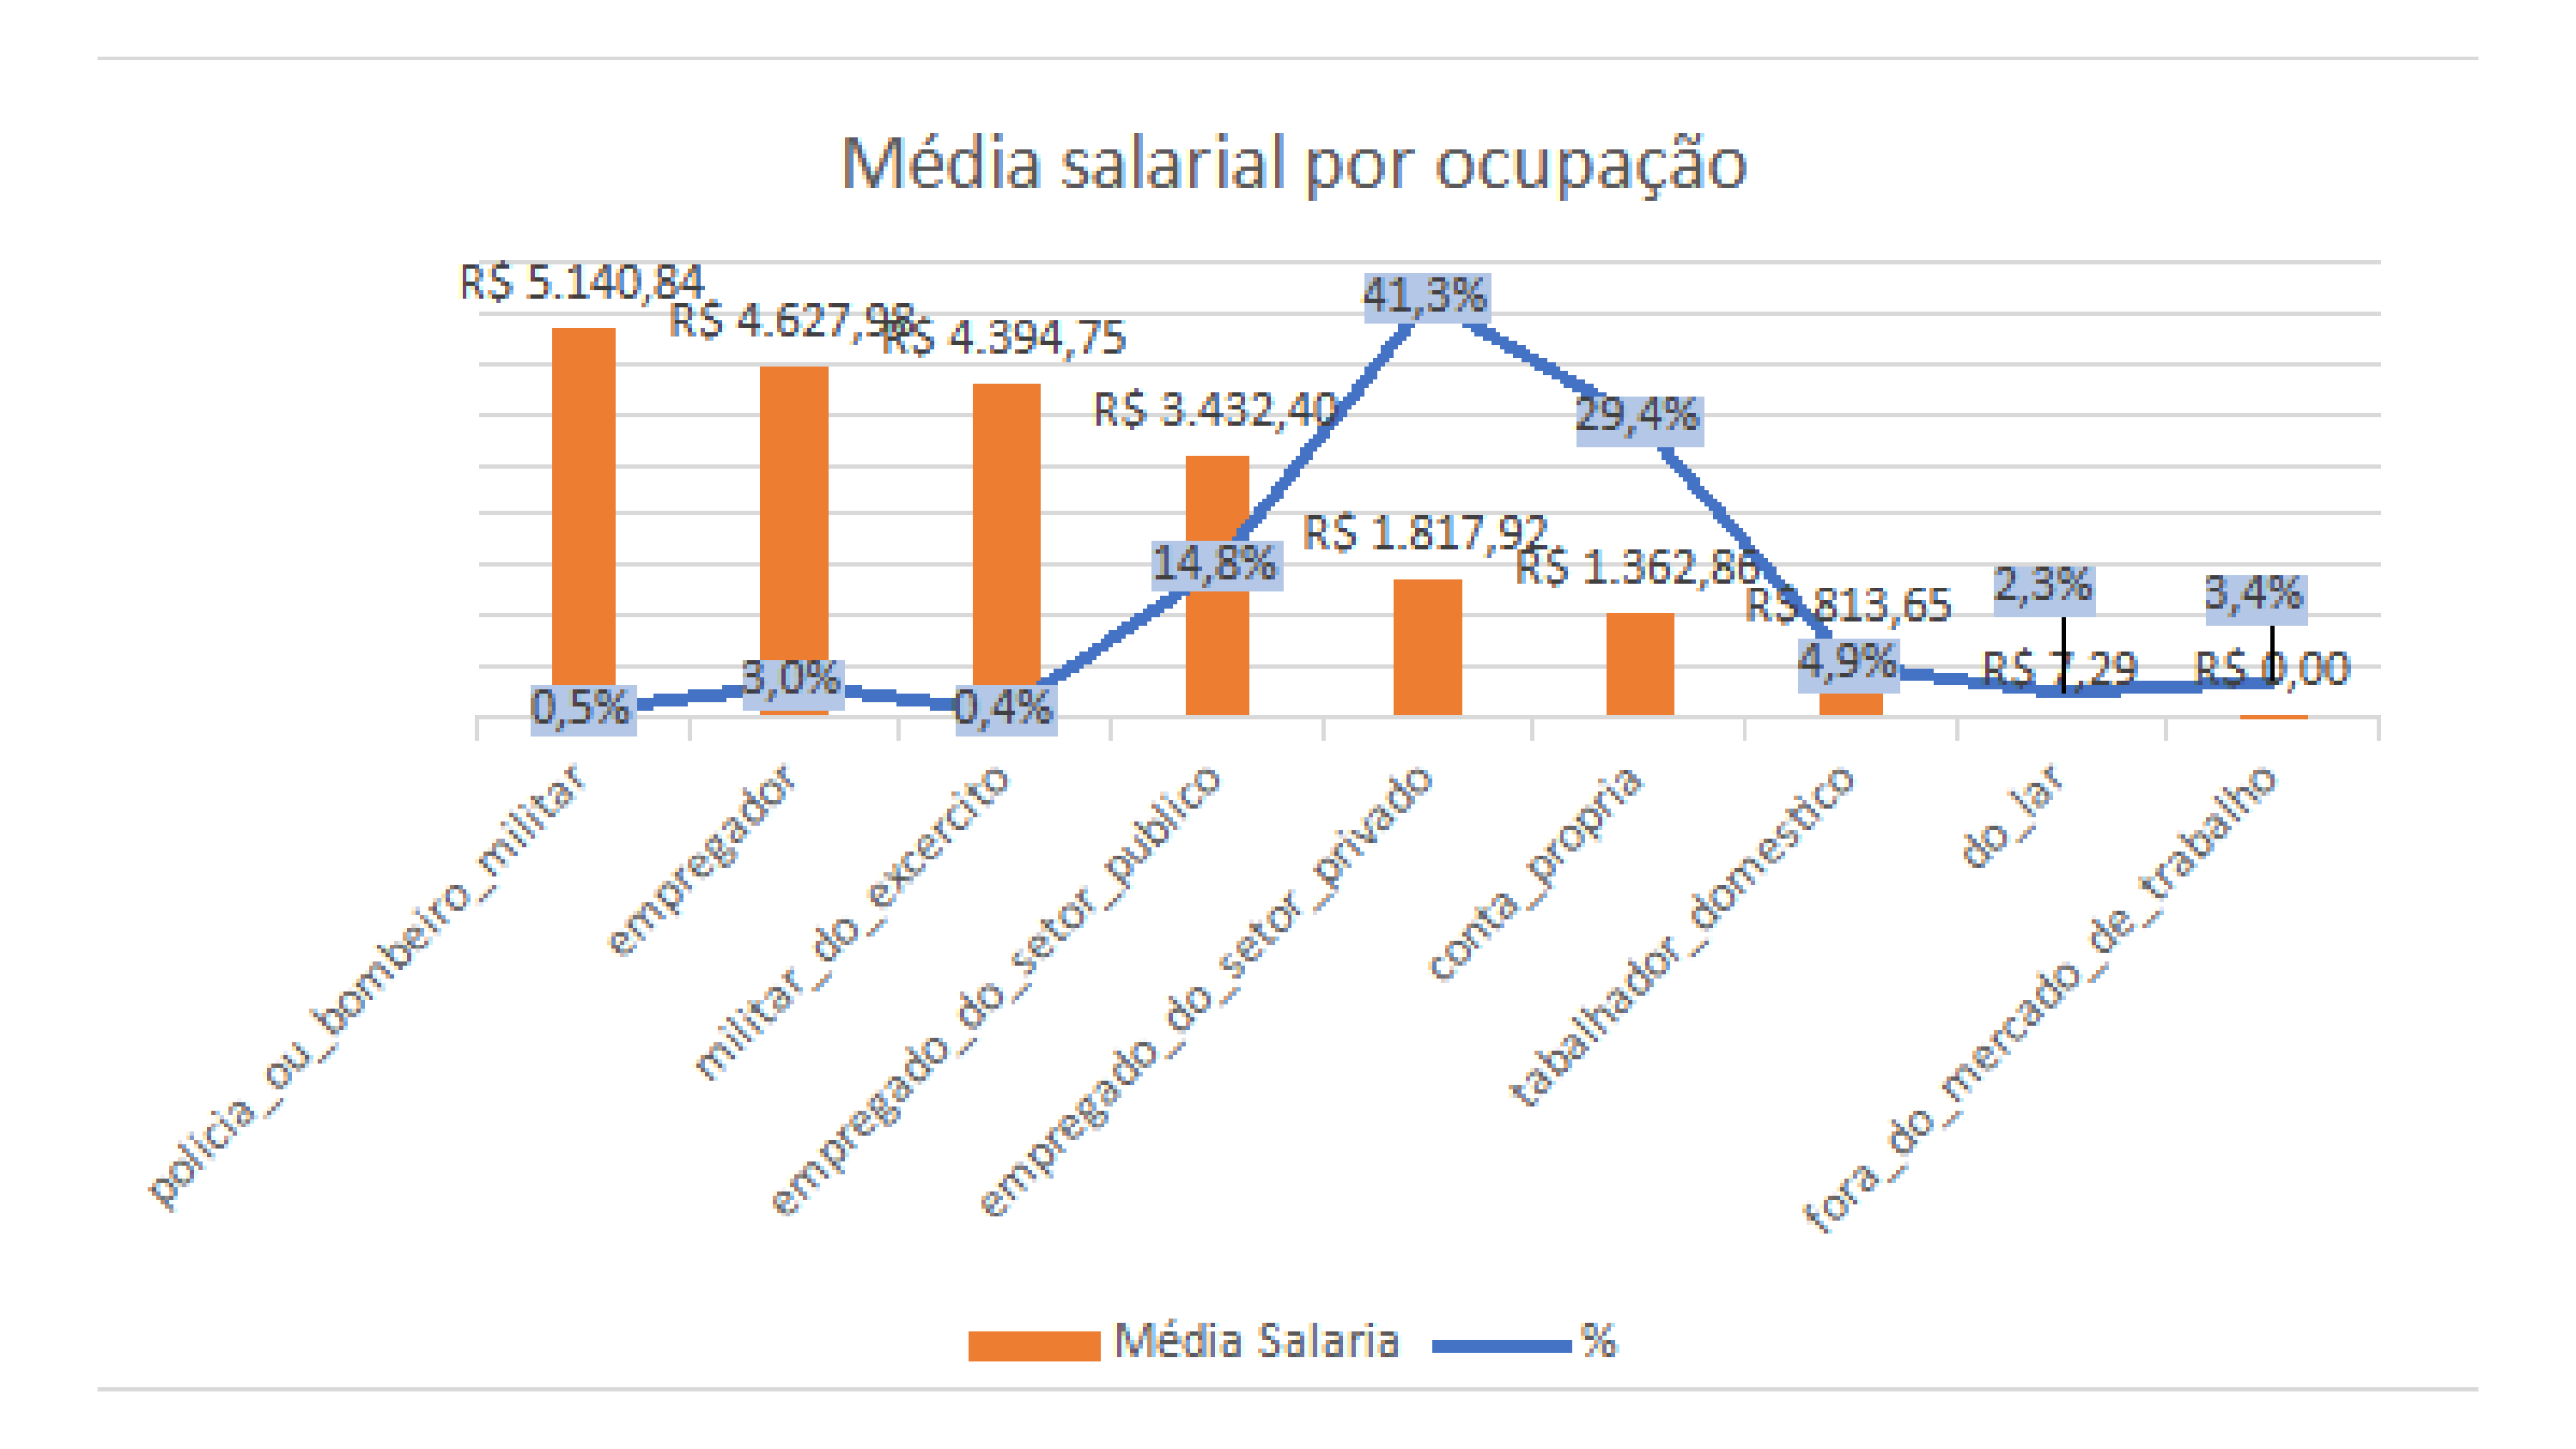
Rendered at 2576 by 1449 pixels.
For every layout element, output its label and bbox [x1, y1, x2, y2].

text_box [97, 57, 2479, 1391]
